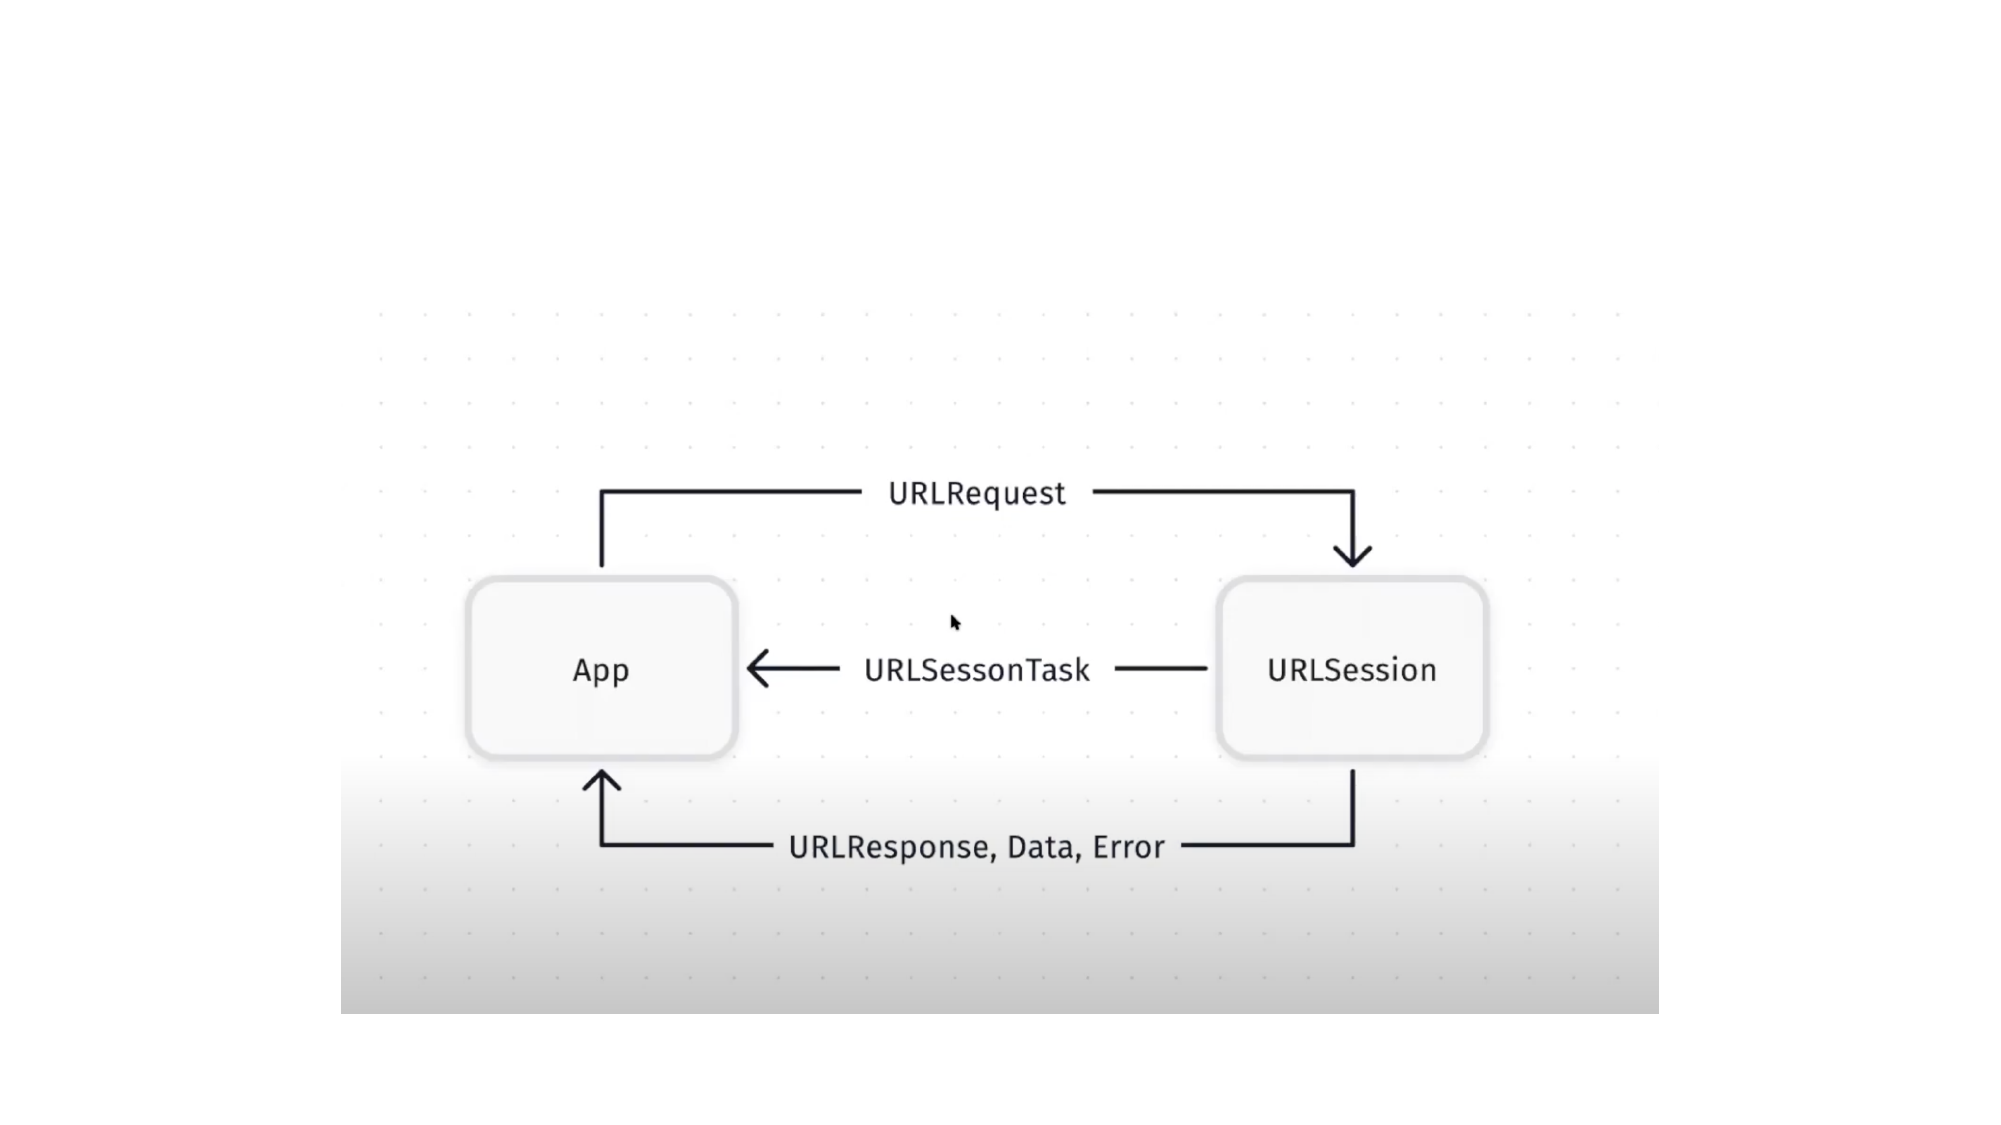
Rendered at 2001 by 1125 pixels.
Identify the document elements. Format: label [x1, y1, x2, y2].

list [341, 299, 1659, 1014]
